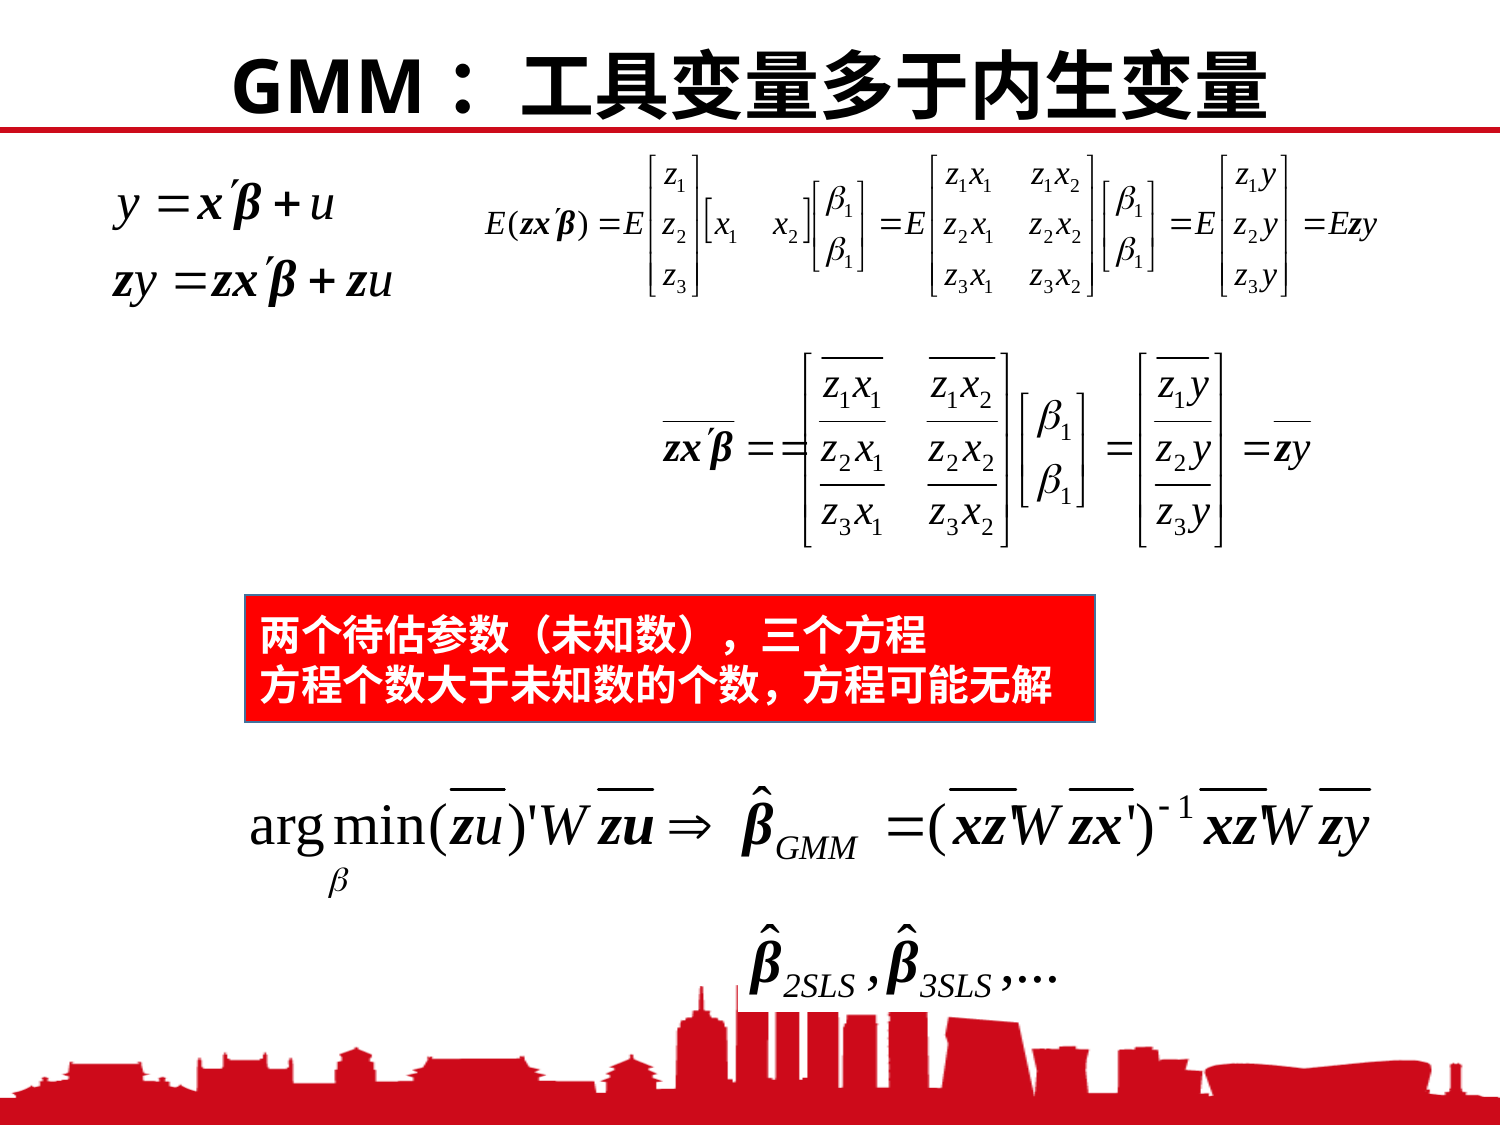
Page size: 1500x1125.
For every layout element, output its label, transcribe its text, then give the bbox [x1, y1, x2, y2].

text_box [478, 147, 1384, 305]
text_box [241, 775, 1384, 914]
picture [0, 959, 1500, 1125]
text_box GMM：工具变量多于内生变量 [0, 31, 1500, 137]
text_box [103, 171, 407, 318]
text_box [656, 344, 1321, 557]
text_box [737, 913, 1065, 1012]
